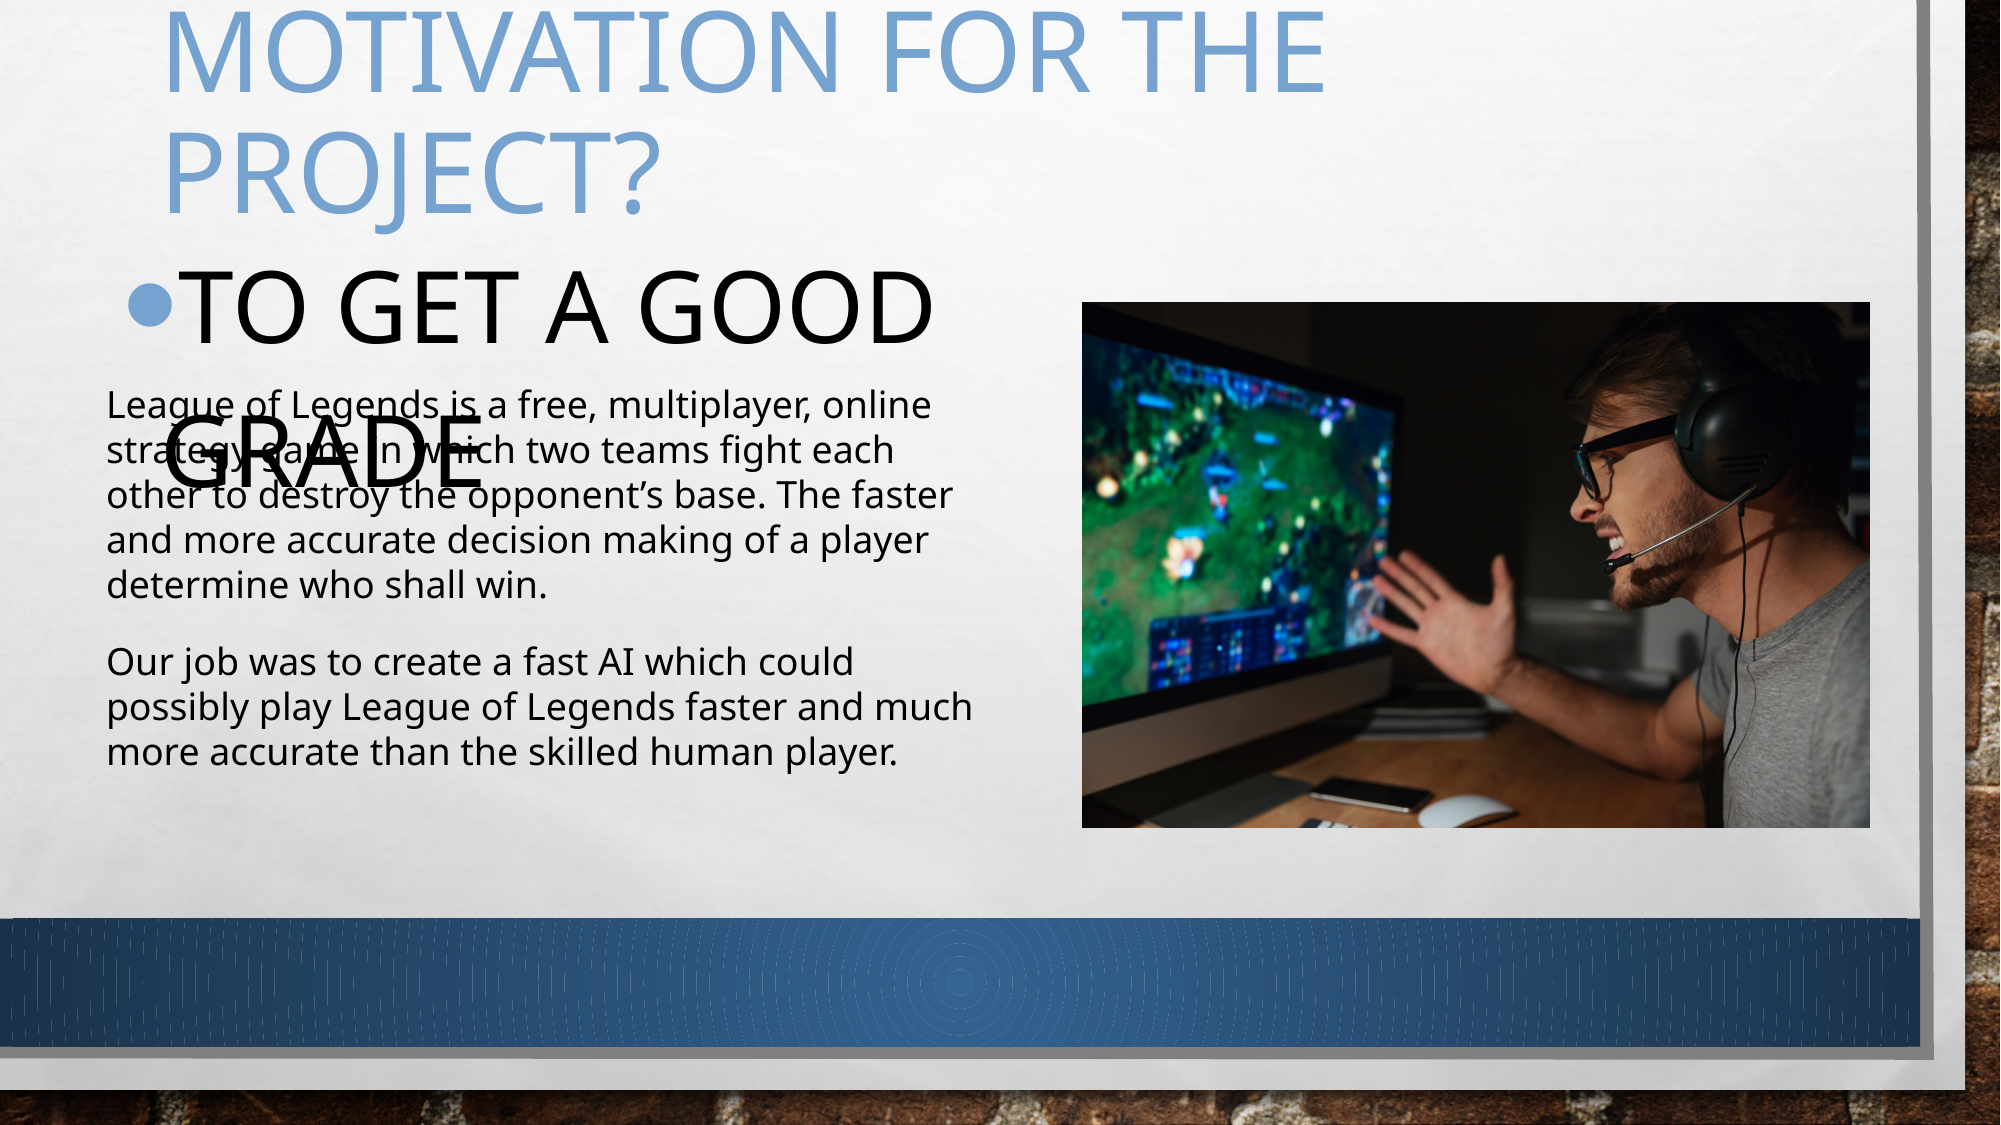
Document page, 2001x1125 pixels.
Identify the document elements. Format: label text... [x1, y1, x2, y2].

text_box Our job was to create a fast AI which could possibly play League of Legends faster and much more accurate than the skilled human player. [91, 659, 990, 826]
text_box League of Legends is a free, multiplayer, online strategy game in which two teams fight each other to destroy the opponent’s base. The faster and more accurate decision making of a player determine who shall win. [91, 373, 993, 659]
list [1082, 302, 1871, 828]
picture [0, 0, 2000, 1125]
list To get a good grade [107, 211, 1213, 350]
title Motivation for the project? [144, 21, 1850, 212]
